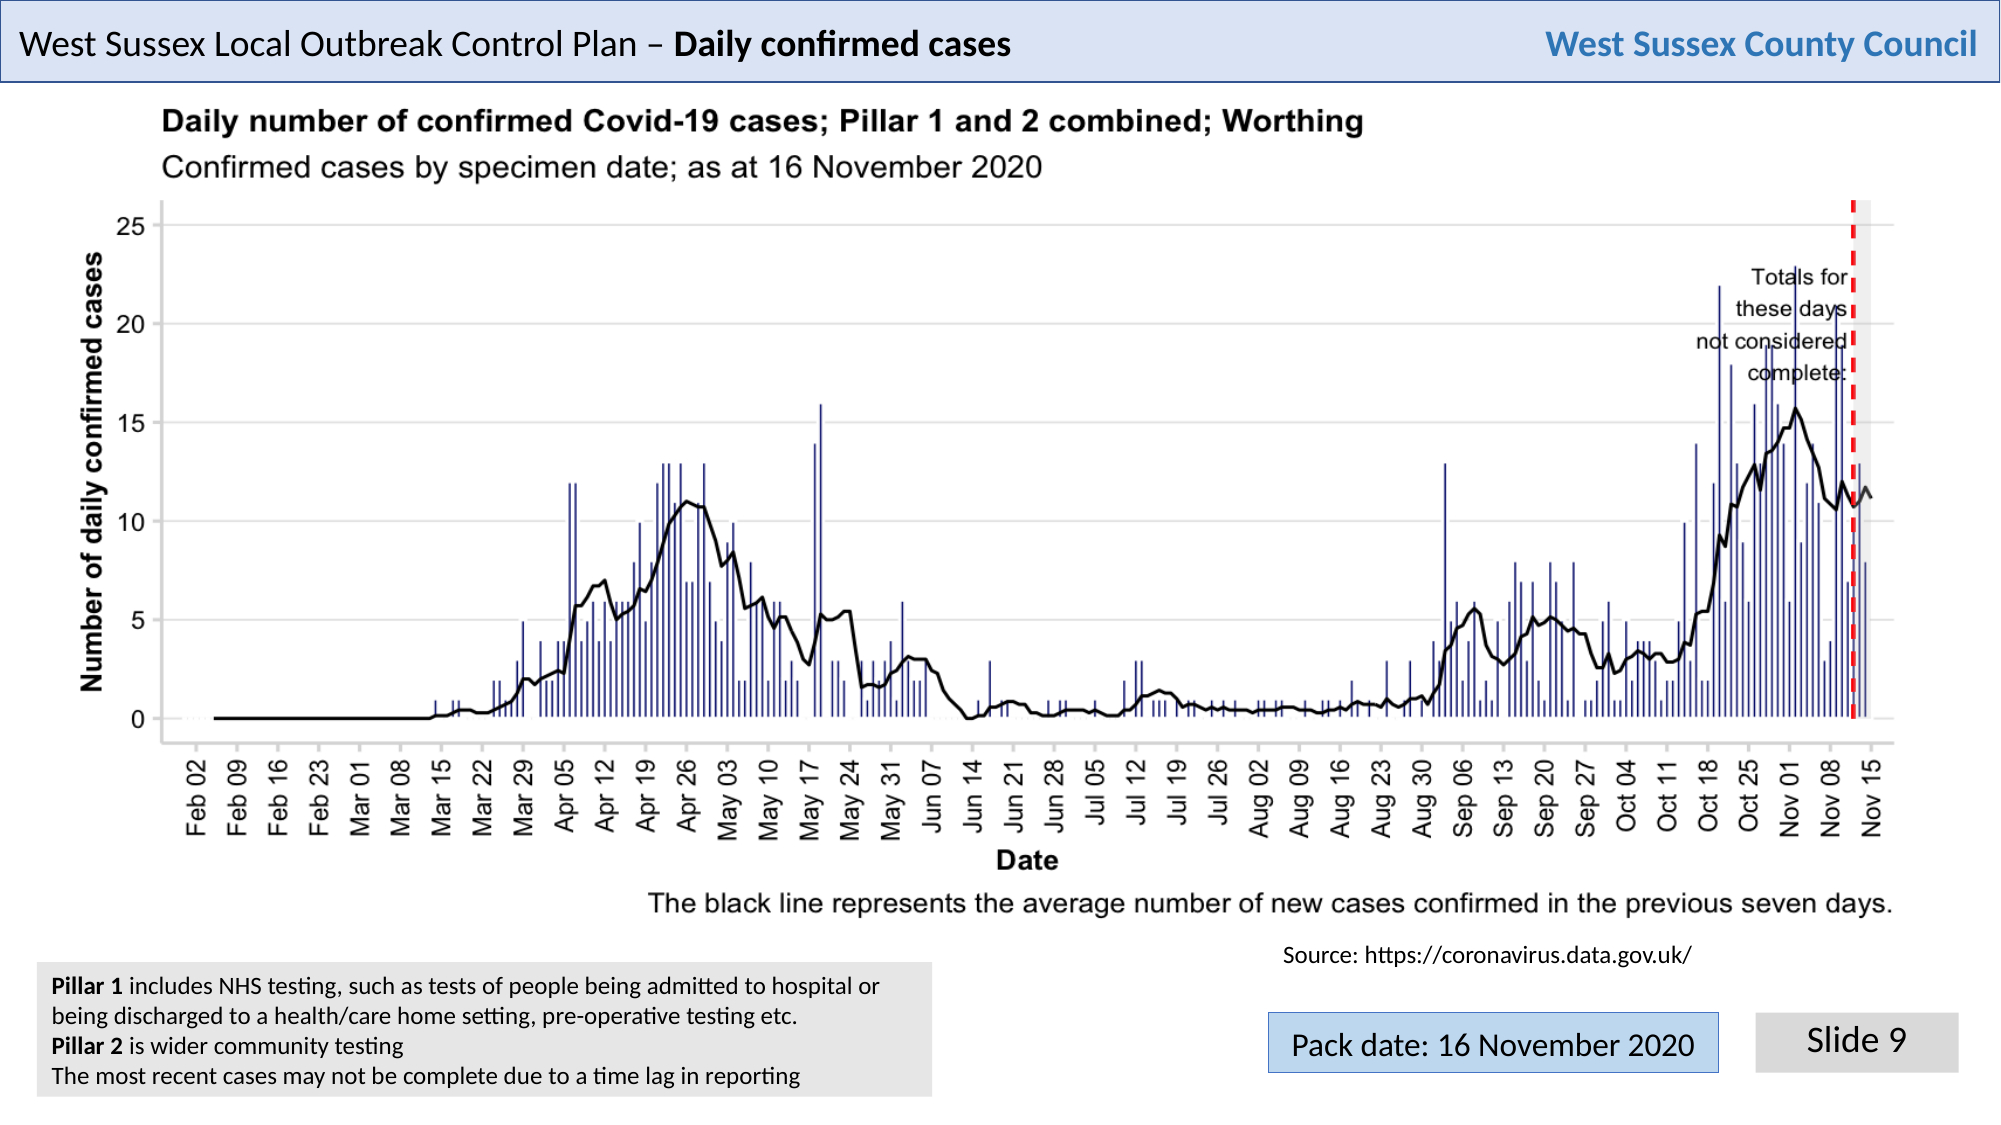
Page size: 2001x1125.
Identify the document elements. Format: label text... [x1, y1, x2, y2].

list Slide 9 [1755, 1012, 1959, 1073]
list Source: https://coronavirus.data.gov.uk/ [1268, 935, 1912, 995]
picture [63, 91, 1912, 935]
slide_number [1268, 1012, 1719, 1073]
